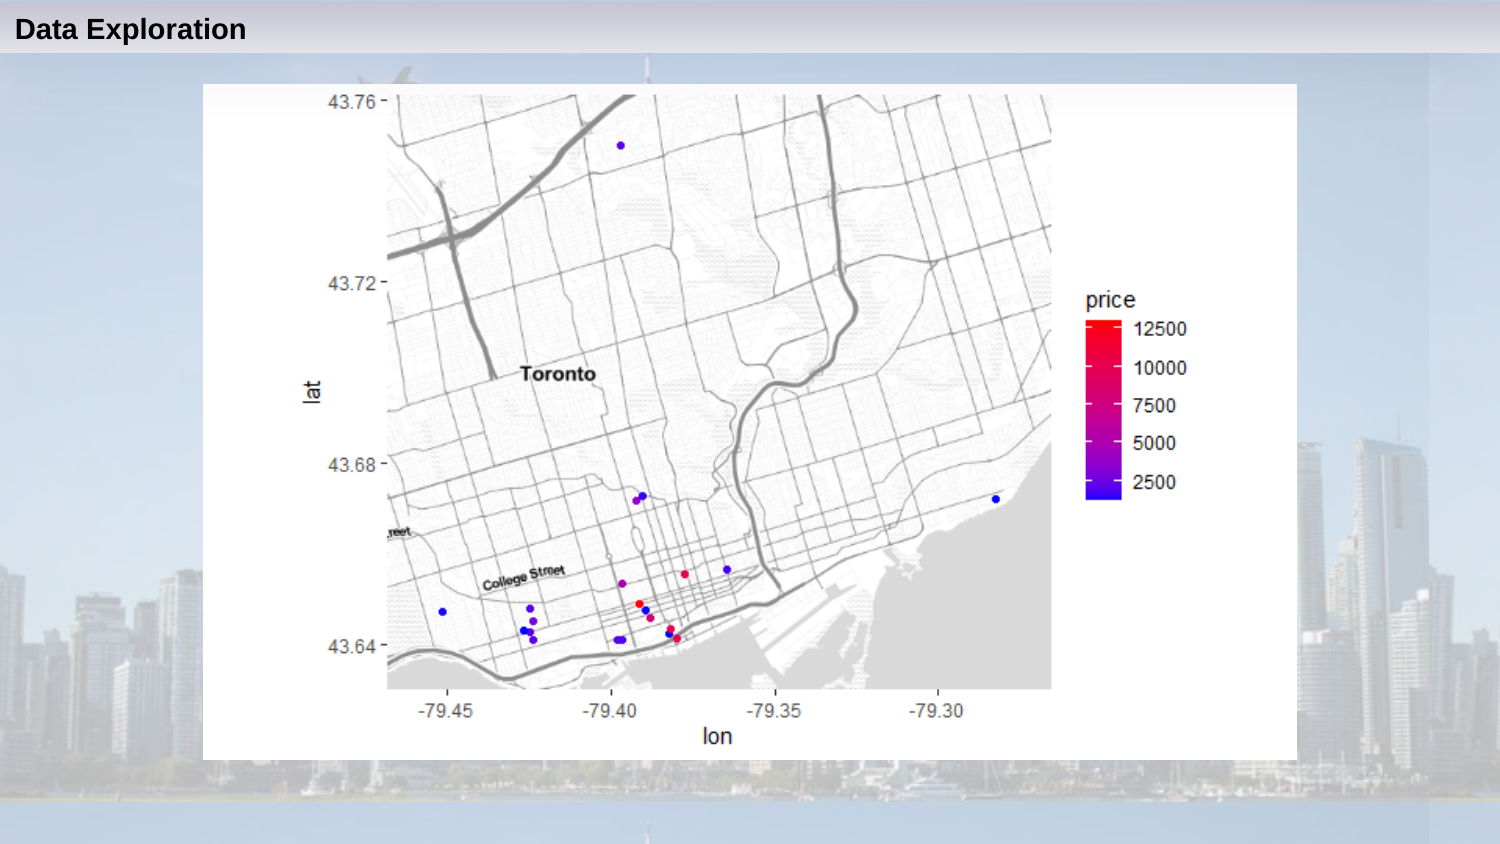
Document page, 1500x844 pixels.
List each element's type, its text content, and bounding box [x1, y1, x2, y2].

picture [202, 84, 1298, 760]
text_box Data Exploration [0, 2, 1500, 53]
